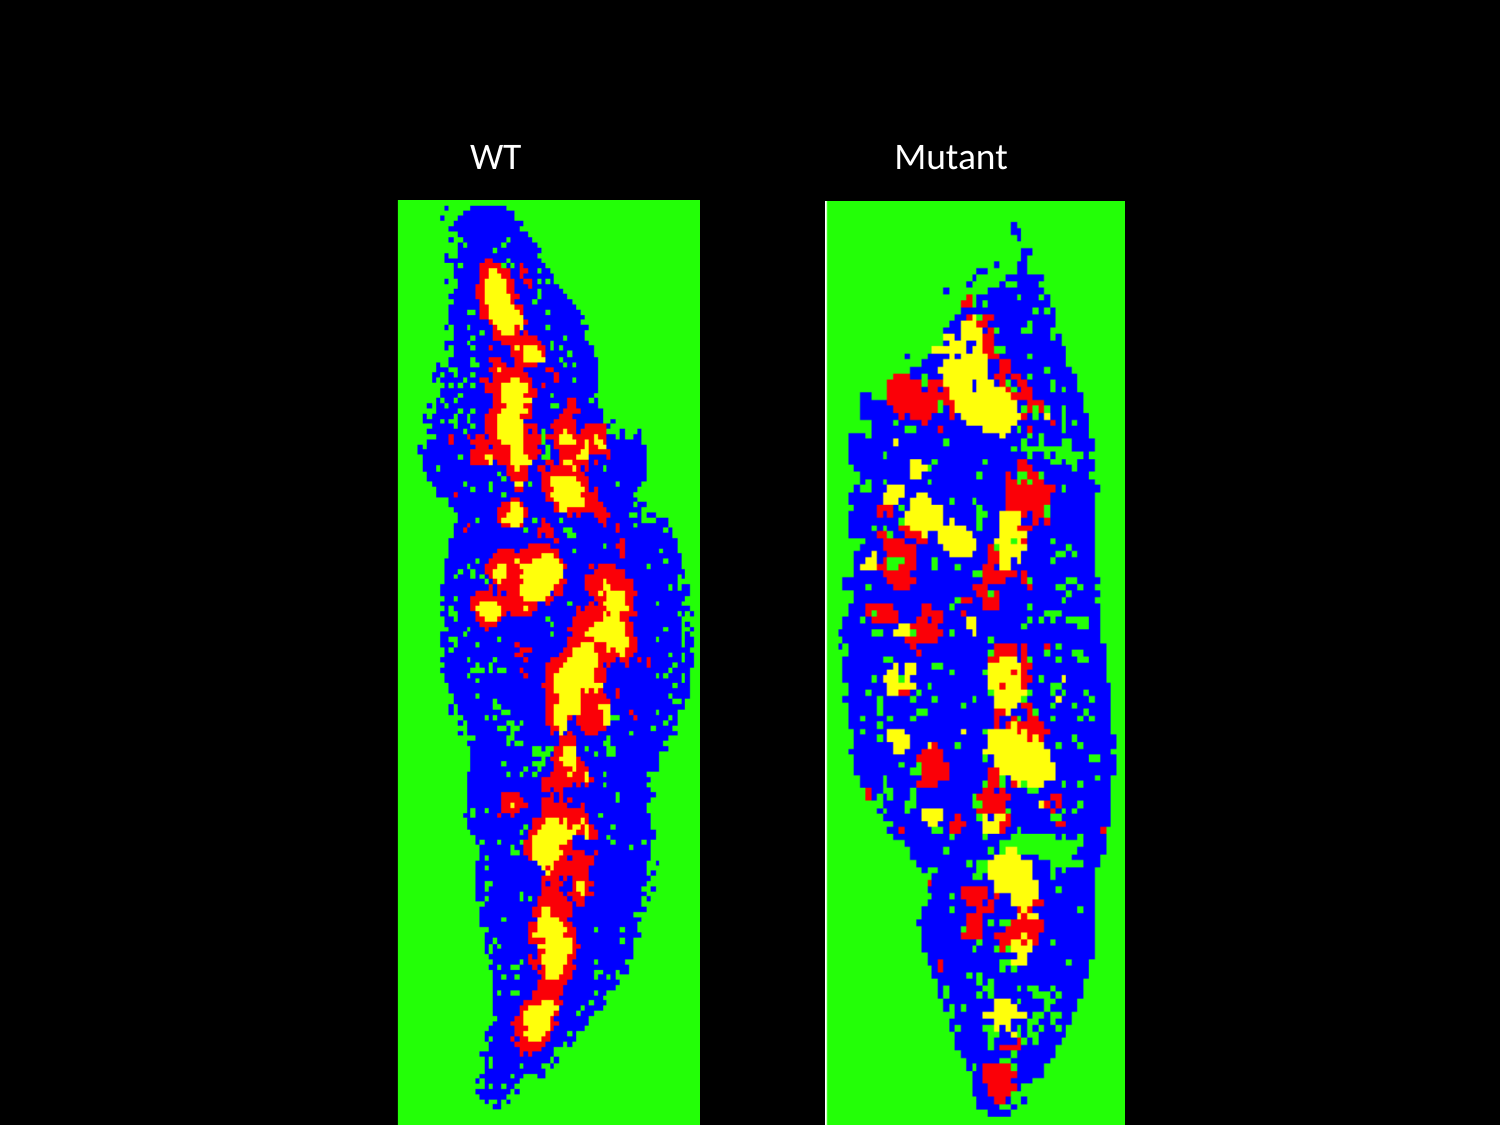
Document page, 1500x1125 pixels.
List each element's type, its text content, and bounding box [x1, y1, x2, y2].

text_box WT Mutant [455, 124, 1024, 185]
picture [86, 200, 1437, 1125]
